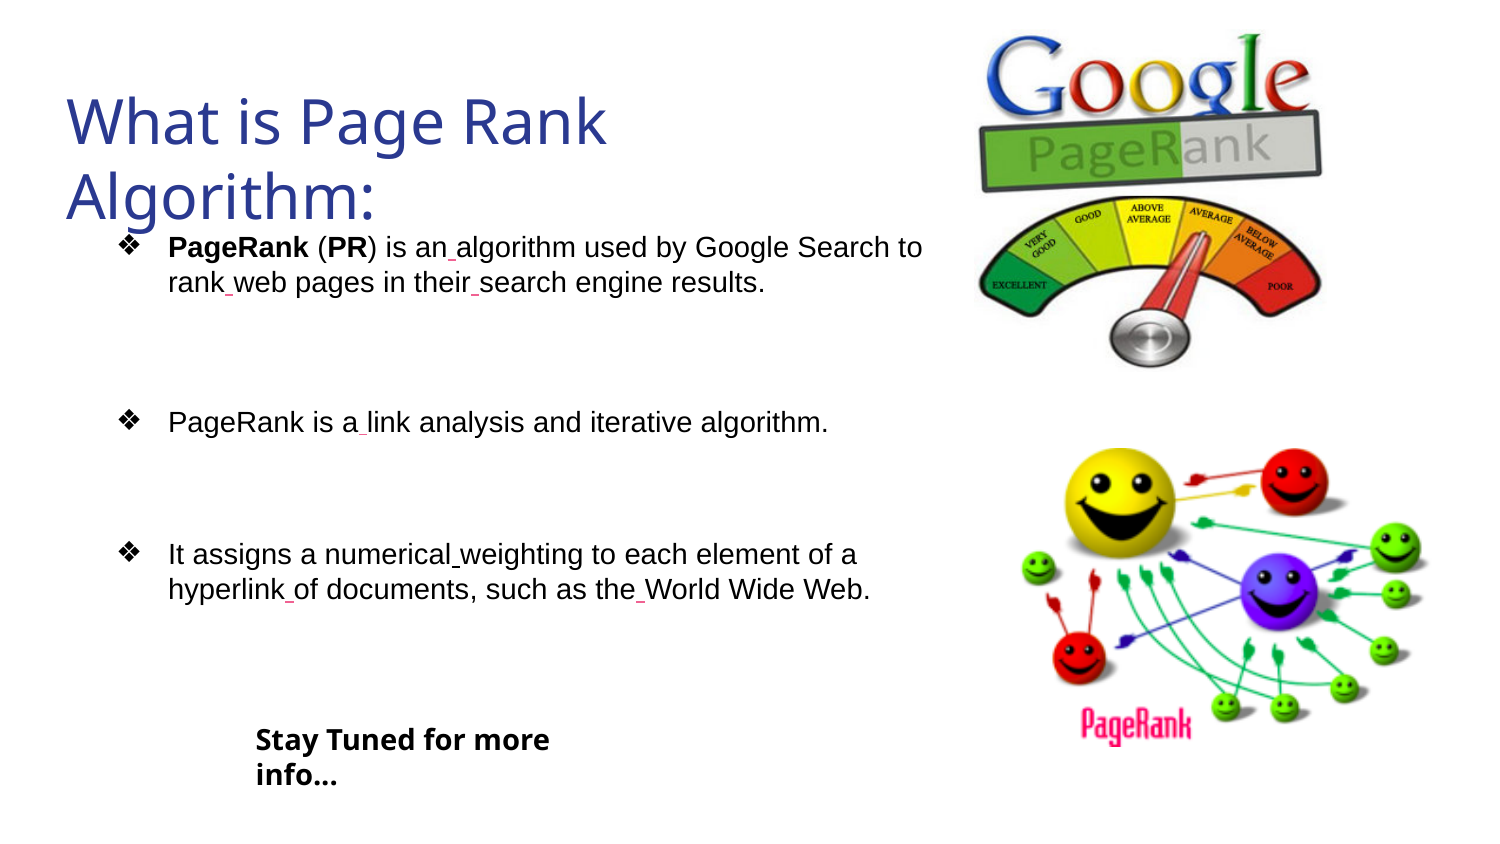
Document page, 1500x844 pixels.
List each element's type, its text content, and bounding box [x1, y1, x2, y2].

picture [974, 19, 1327, 373]
text_box PageRank (PR) is an algorithm used by Google Search to rank web pages in their search engine results. PageRank is a link analysis and iterative algorithm. It assigns a numerical weighting to each element of a hyperlink of documents, such as the World Wide Web. [78, 213, 975, 626]
title What is Page Rank Algorithm: [51, 67, 922, 167]
text_box Stay Tuned for more info... [240, 706, 629, 807]
picture [1019, 447, 1435, 747]
